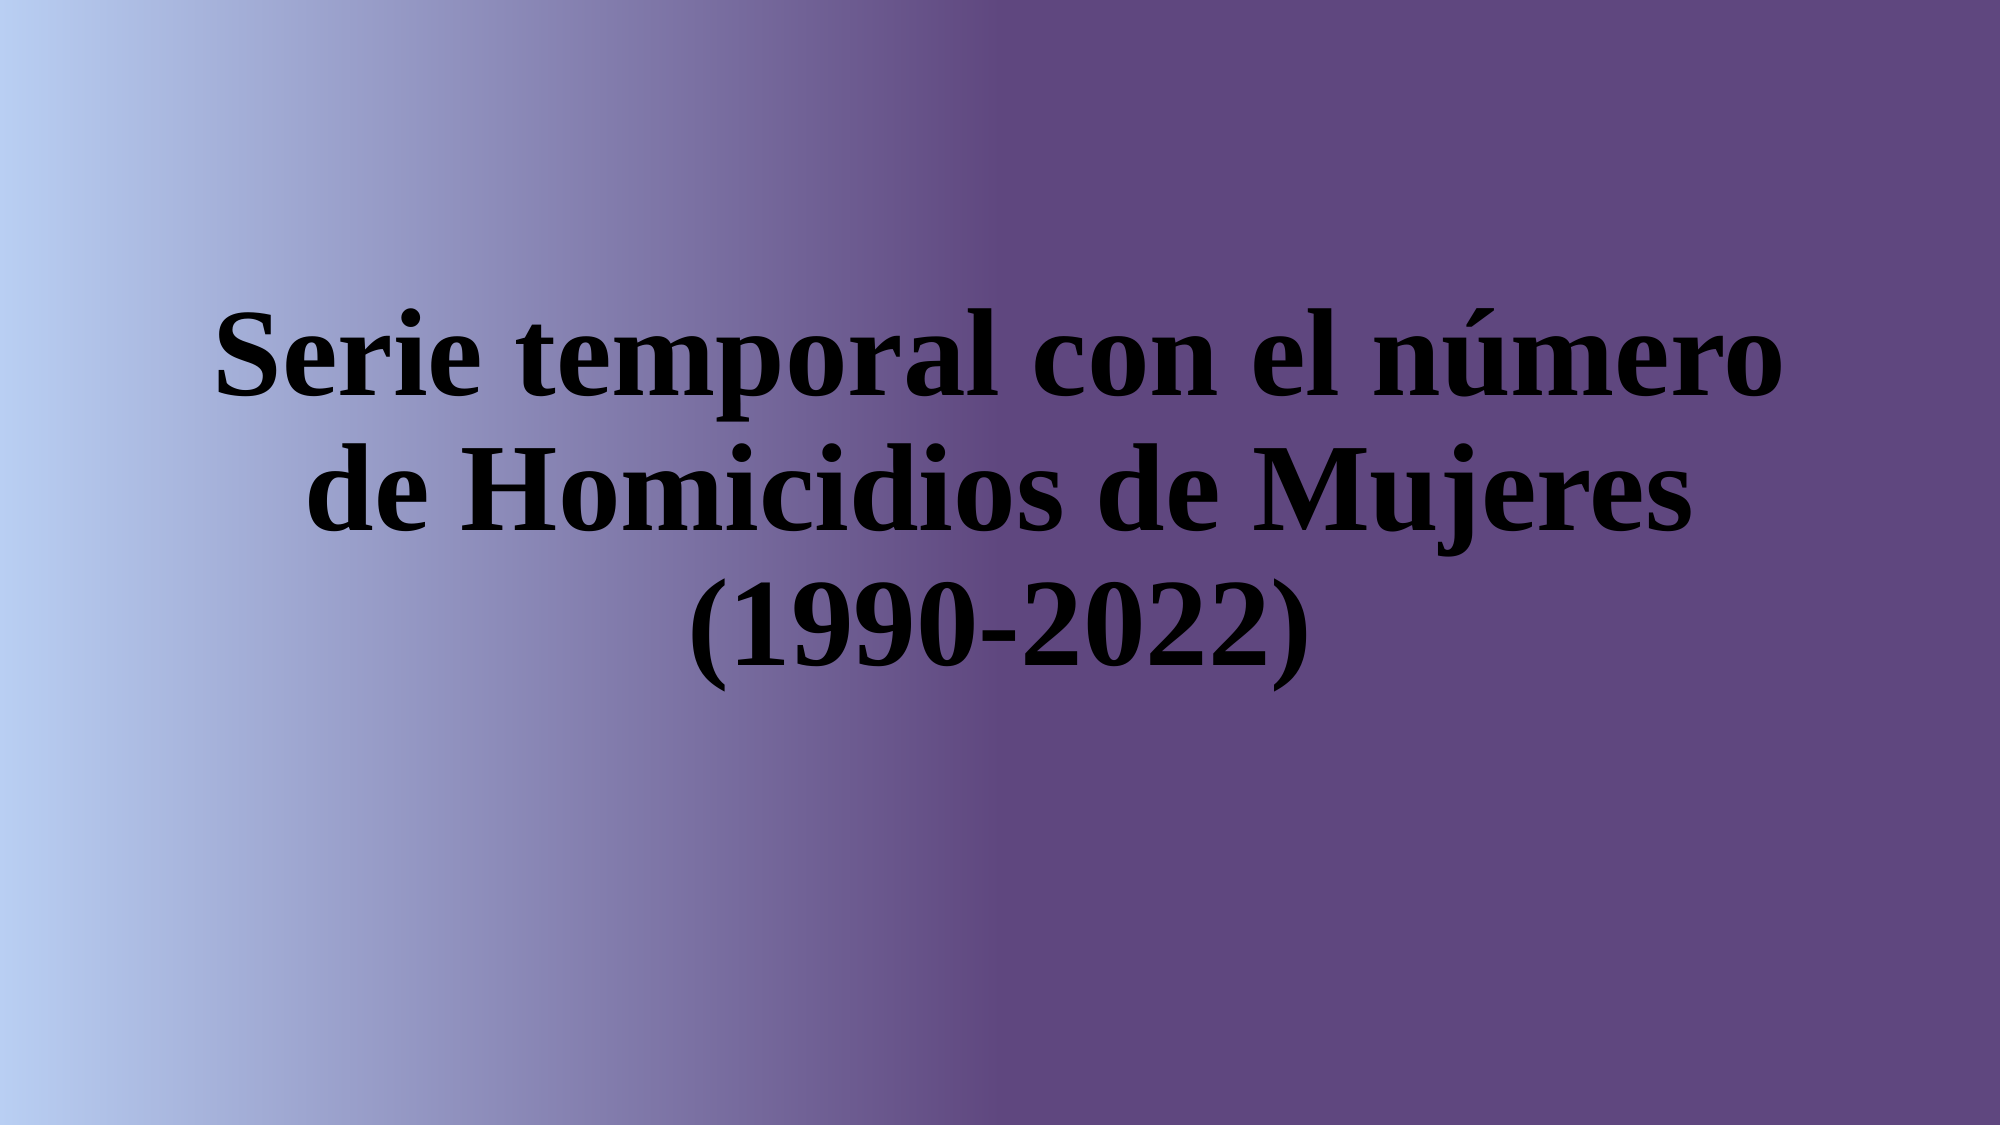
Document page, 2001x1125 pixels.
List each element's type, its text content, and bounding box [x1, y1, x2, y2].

title Serie temporal con el número de Homicidios de Mujeres (1990-2022) [130, 181, 1870, 800]
